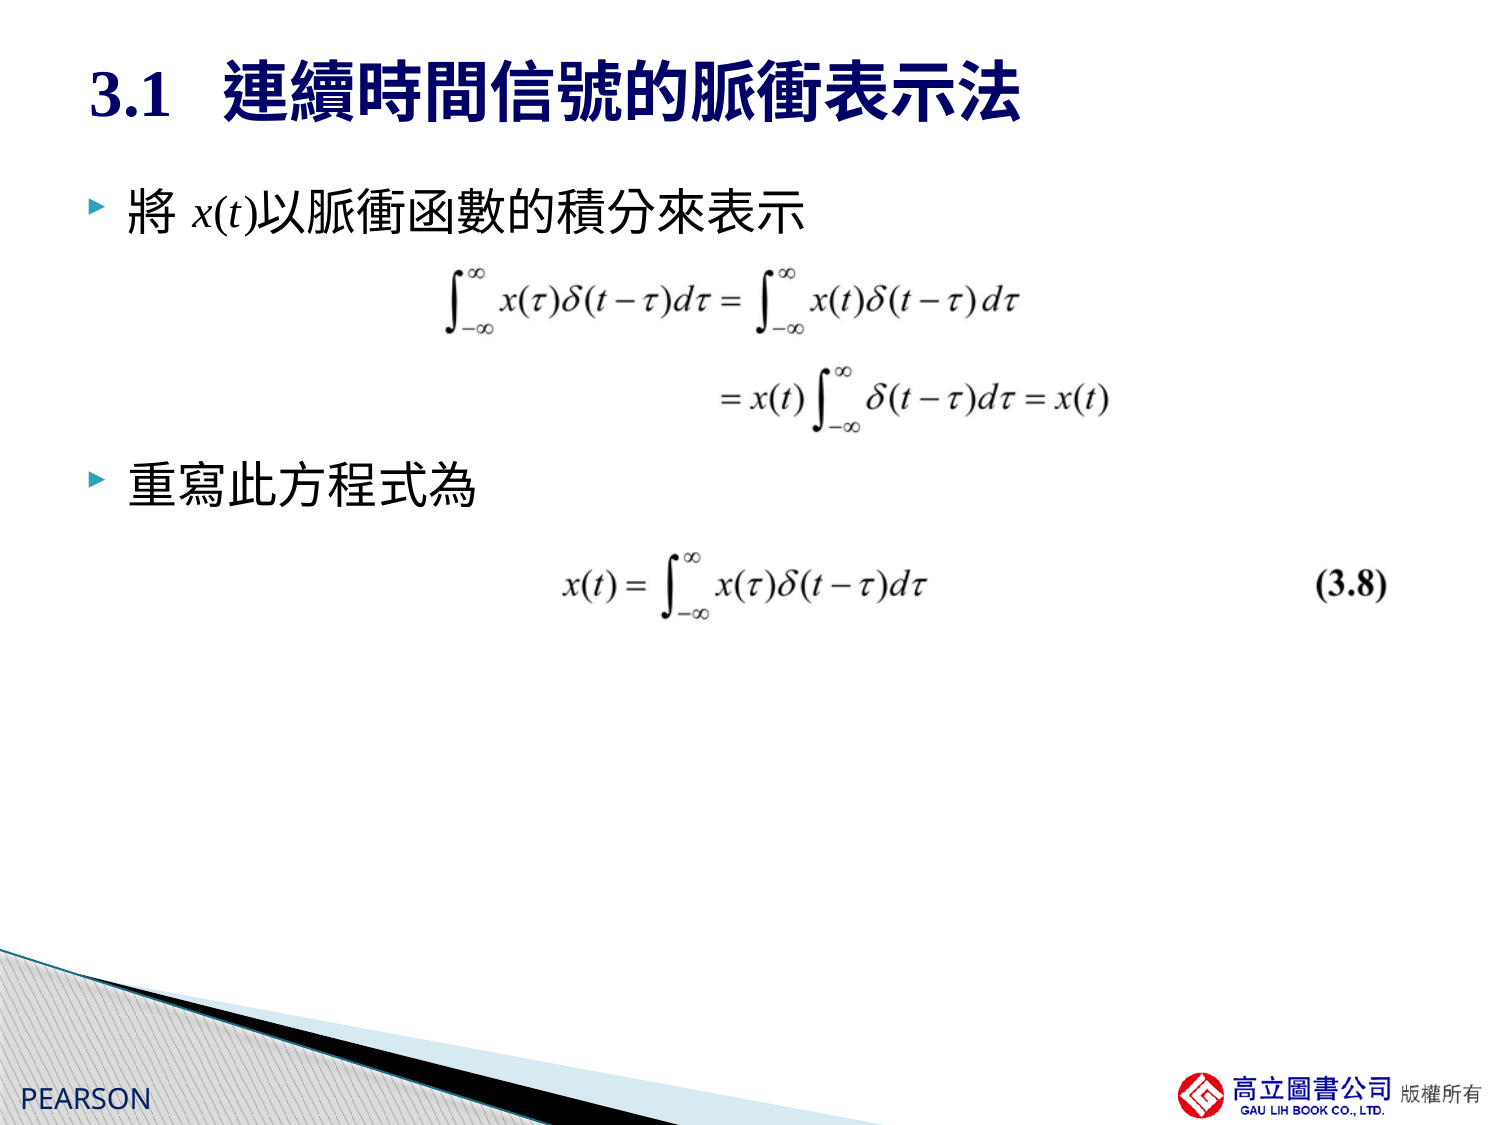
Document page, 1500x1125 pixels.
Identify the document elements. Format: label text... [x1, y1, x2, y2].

title 3.1 連續時間信號的脈衝表示法 [75, 30, 1425, 149]
list 將 以脈衝函數的積分來表示 重寫此方程式為 [53, 172, 1459, 1052]
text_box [177, 184, 278, 248]
picture [159, 538, 1400, 634]
picture [1178, 1065, 1500, 1125]
picture [182, 243, 1365, 453]
